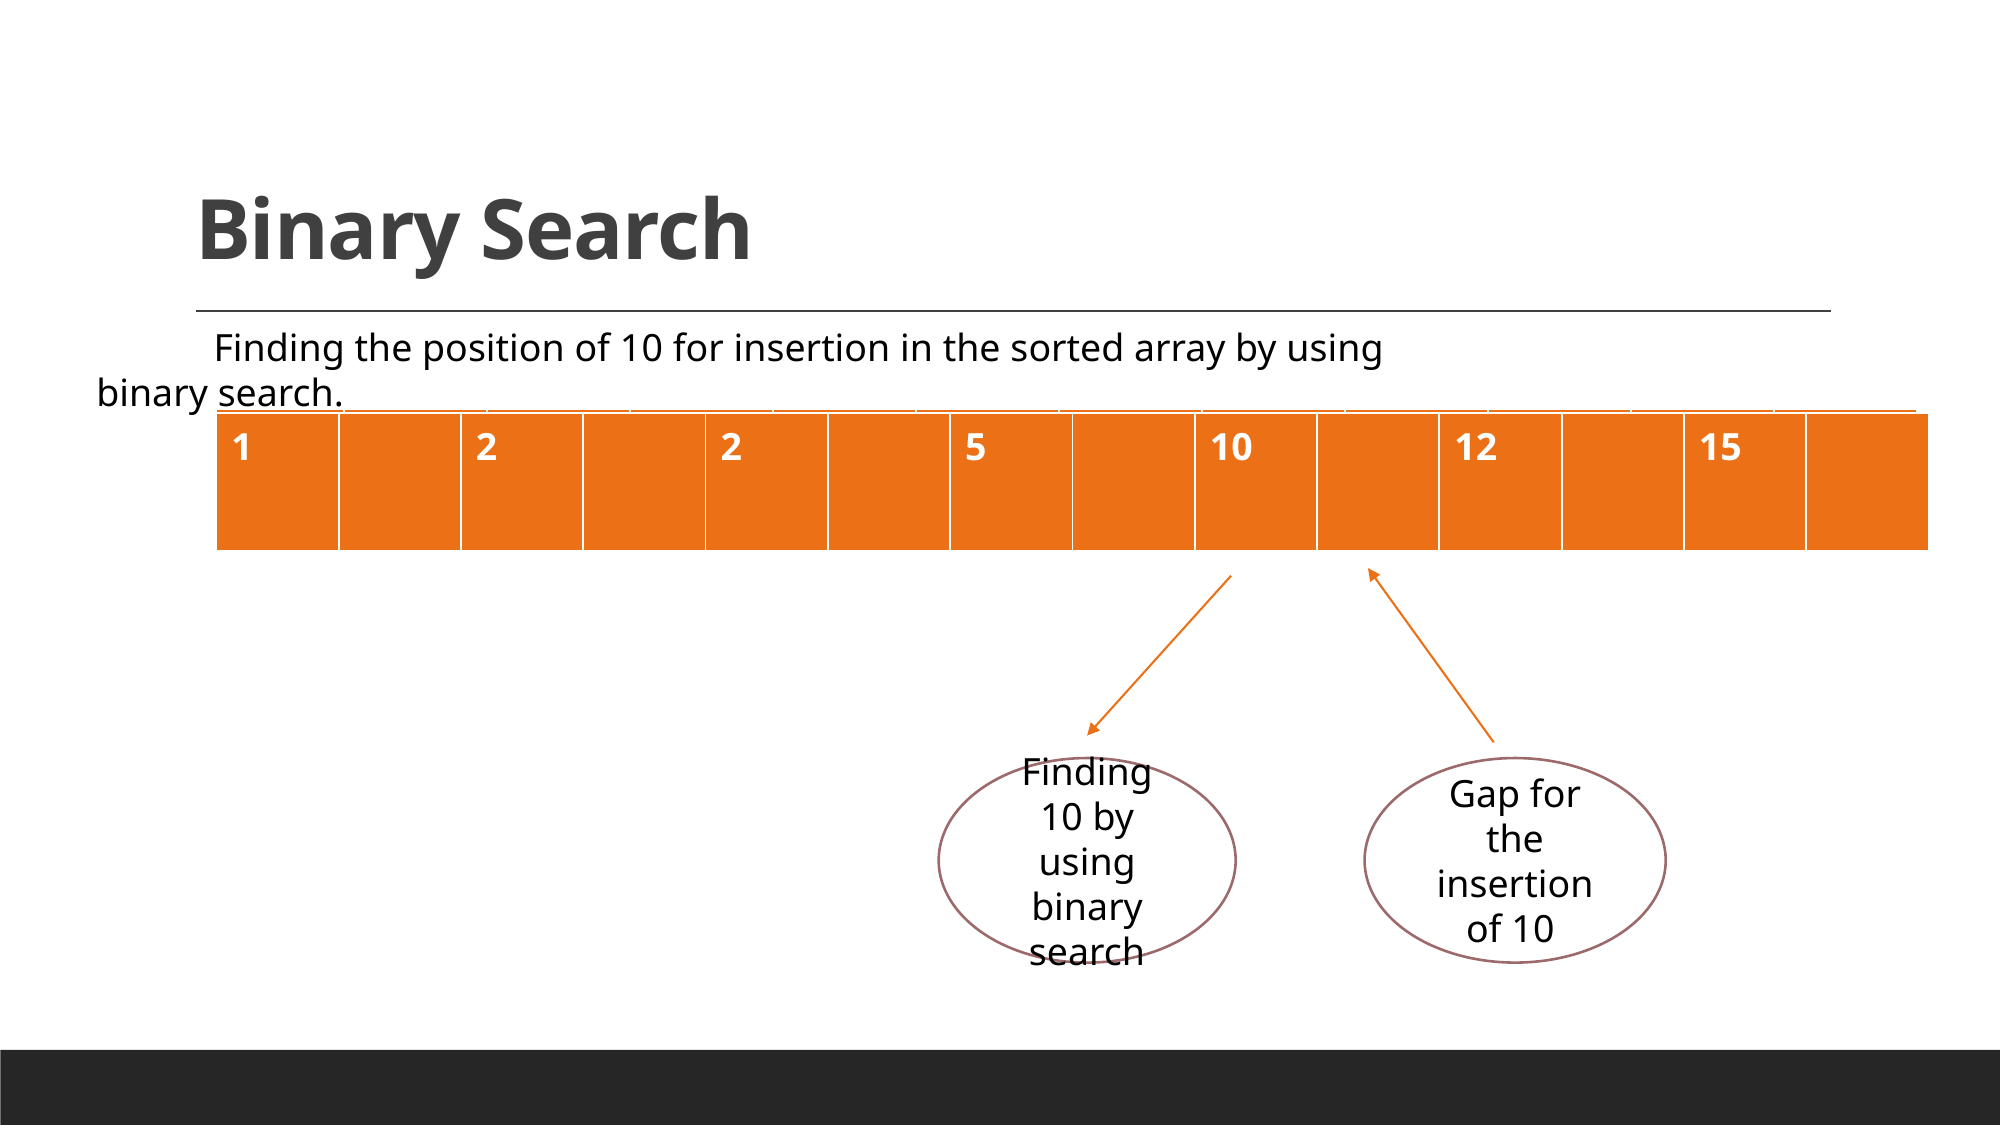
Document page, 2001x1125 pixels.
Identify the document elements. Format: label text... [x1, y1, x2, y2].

table_header [1563, 414, 1683, 550]
table_header 5 [951, 414, 1072, 550]
table_header [584, 414, 705, 550]
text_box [1086, 575, 1232, 737]
text_box Finding 10 by using binary search [937, 756, 1237, 964]
table_header 10 [1196, 414, 1316, 550]
table_header 1 [217, 414, 338, 550]
table_header [1073, 414, 1194, 550]
text_box Gap for the insertion of 10 [1363, 756, 1668, 964]
table_header 2 [462, 414, 582, 550]
table_header [1318, 414, 1438, 550]
table_header [1807, 414, 1928, 550]
table_header 15 [1685, 414, 1805, 550]
text_box Finding the position of 10 for insertion in the sorted array by using binary search. [81, 316, 1516, 422]
table_header [829, 414, 949, 550]
table_header [340, 414, 460, 550]
title Binary Search [180, 47, 1830, 285]
table_header 12 [1440, 414, 1561, 550]
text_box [1367, 567, 1495, 743]
table_header 2 [706, 414, 827, 550]
